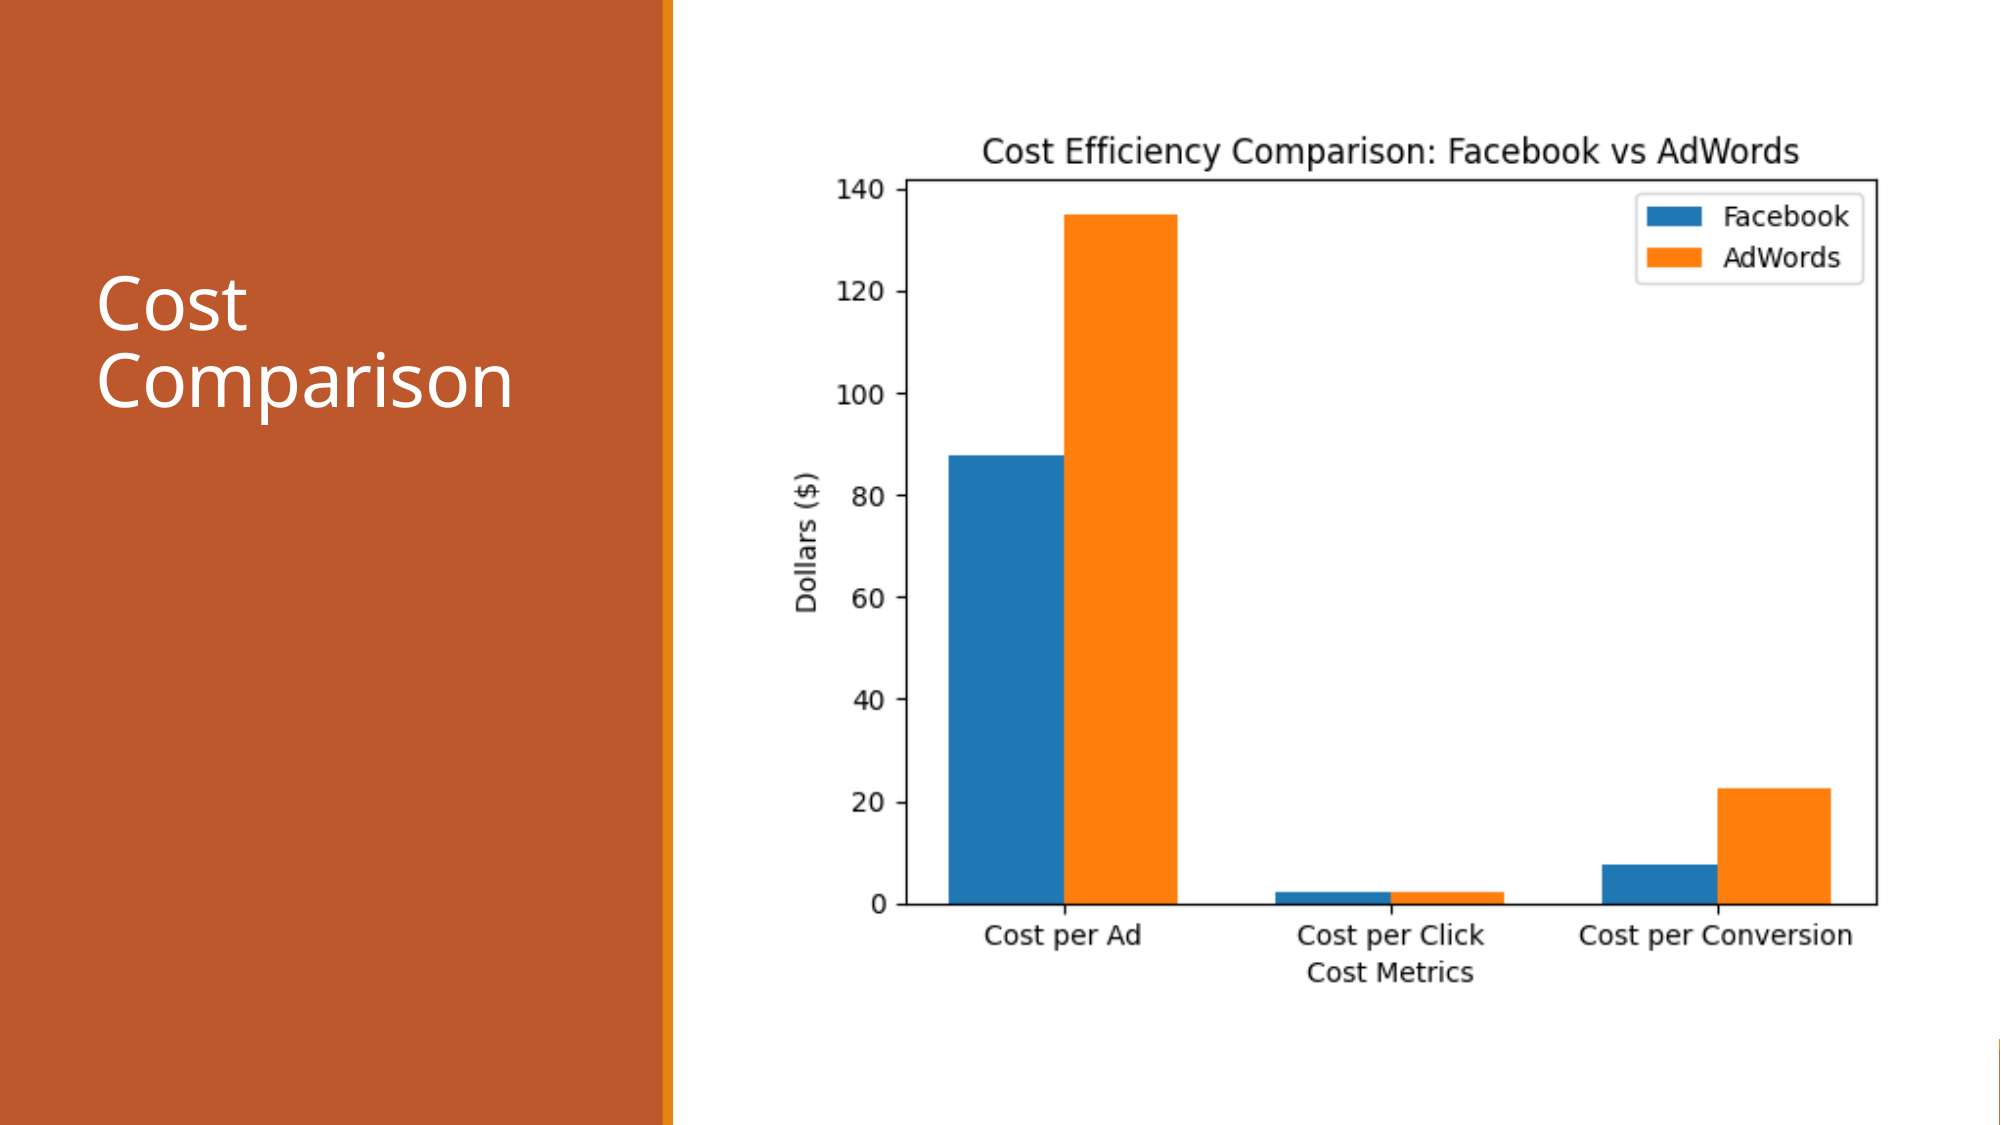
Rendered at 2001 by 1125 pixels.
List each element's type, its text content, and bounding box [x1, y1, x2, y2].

picture [777, 117, 1894, 1008]
text_box [661, 0, 674, 1125]
text_box [674, 0, 2000, 1125]
title Cost Comparison [80, 84, 587, 430]
text_box [0, 0, 661, 1125]
